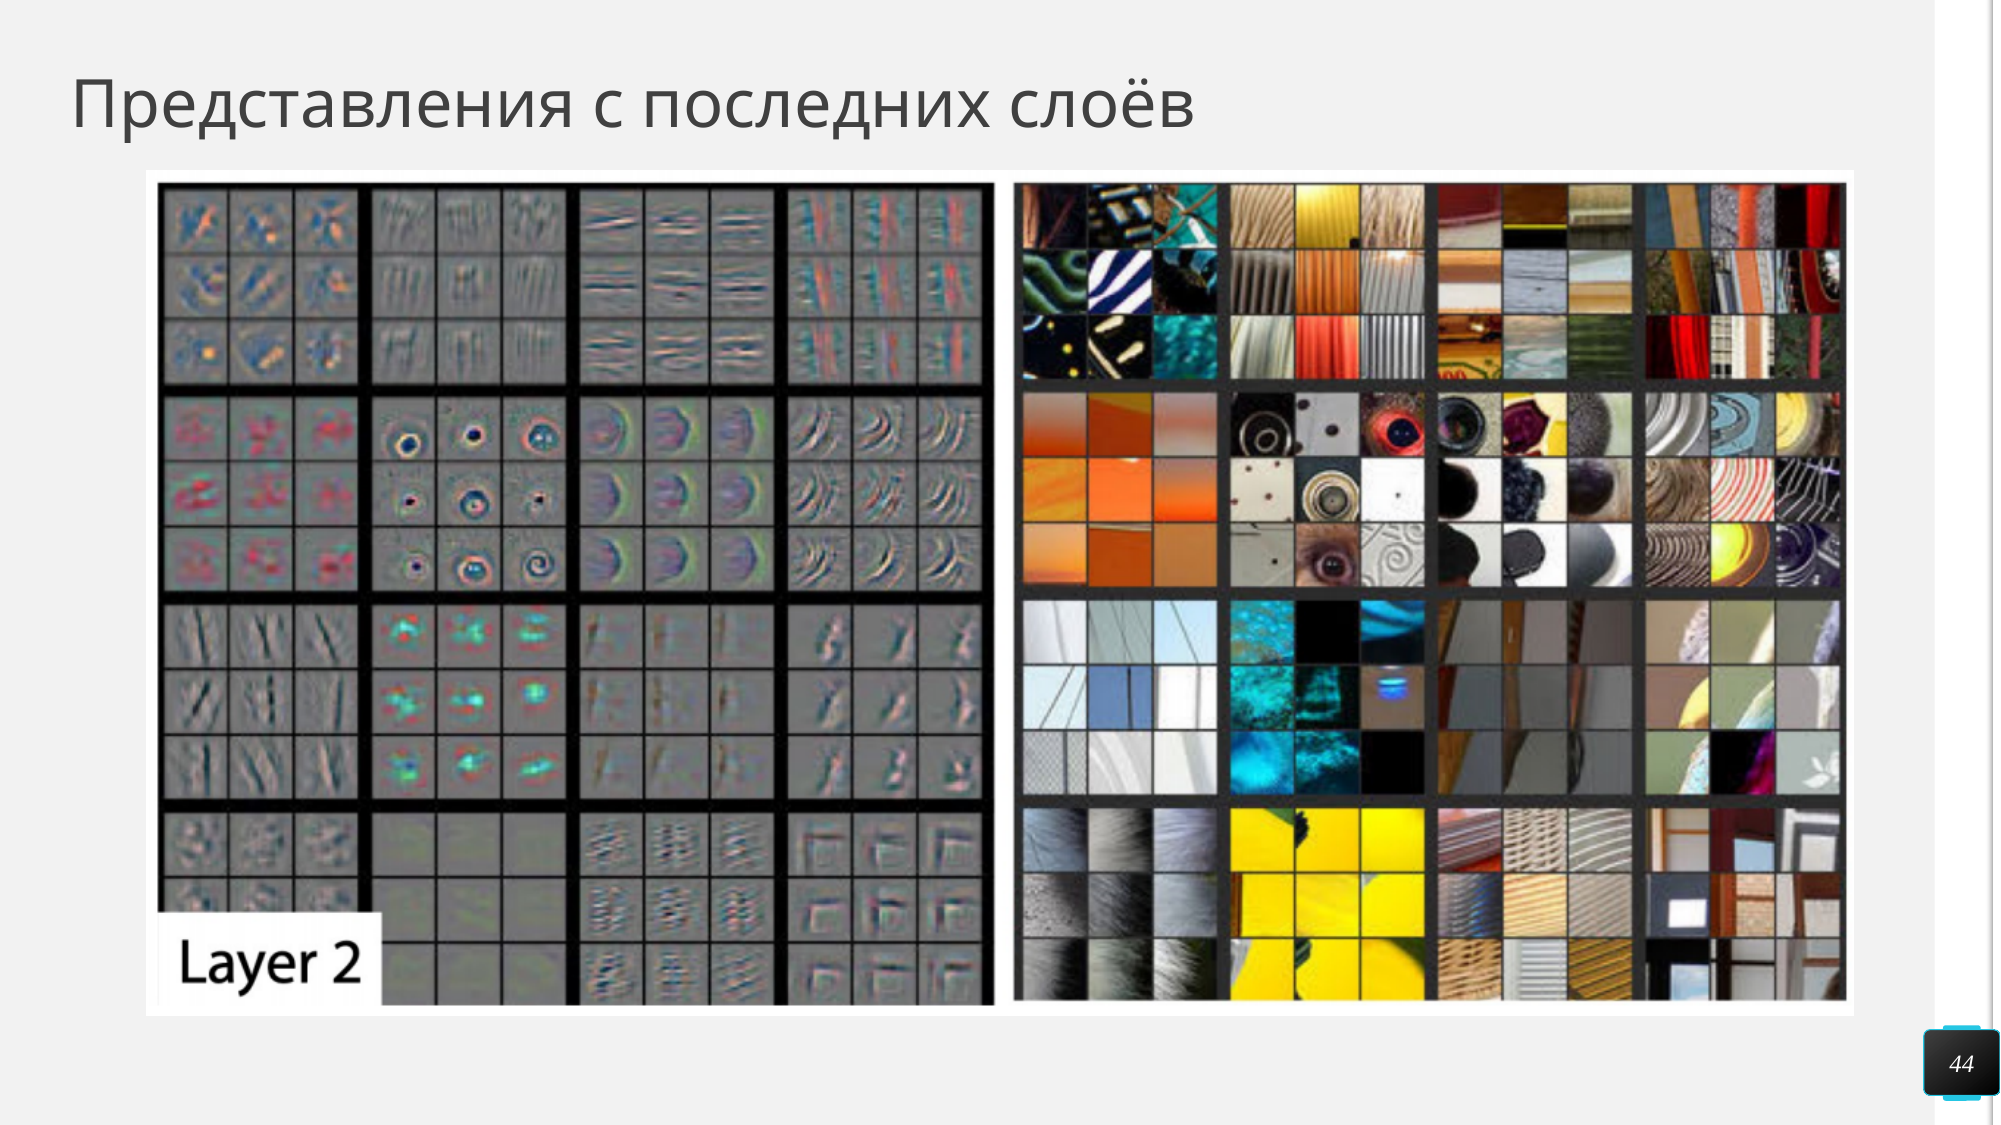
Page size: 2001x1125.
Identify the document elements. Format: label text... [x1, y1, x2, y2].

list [146, 170, 1854, 1016]
title Представления с последних слоёв [70, 70, 1930, 142]
slide_number 44 [1923, 1029, 2000, 1096]
